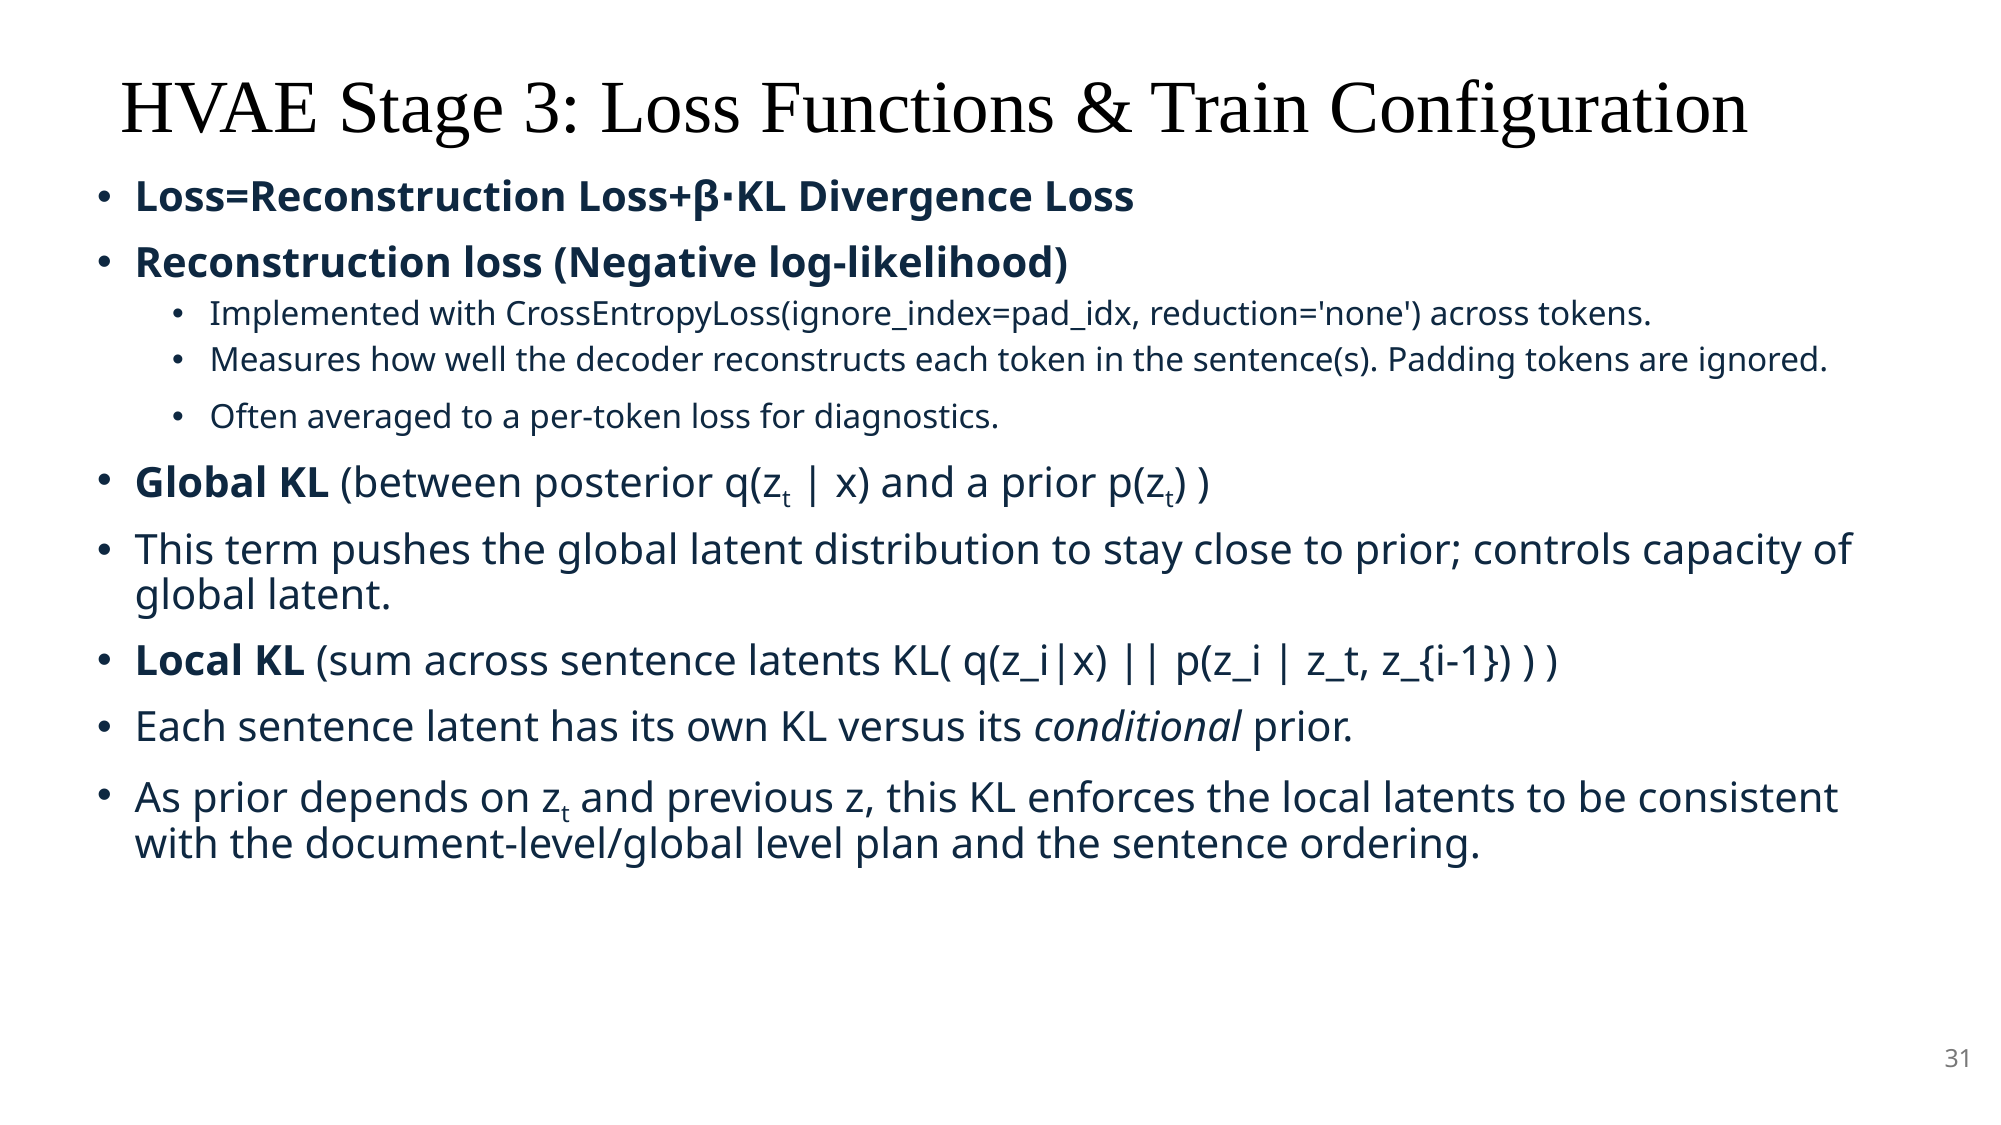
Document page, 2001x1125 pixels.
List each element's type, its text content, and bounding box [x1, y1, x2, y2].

text_box Loss=Reconstruction Loss+β⋅KL Divergence Loss Reconstruction loss (Negative log-likelihood) Implemented with CrossEntropyLoss(ignore_index=pad_idx, reduction='none') across tokens. Measures how well the decoder reconstructs each token in the sentence(s). Padding tokens are ignored. Often averaged to a per-token loss for diagnostics. Global KL (between posterior q(zt | x) and a prior p(zt) ) This term pushes the global latent distribution to stay close to prior; controls capacity of global latent. Local KL (sum across sentence latents KL( q(z_i|x) || p(z_i | z_t, z_{i-1}) ) ) Each sentence latent has its own KL versus its conditional prior. As prior depends on zt and previous z, this KL enforces the local latents to be consistent with the document-level/global level plan and the sentence ordering. [82, 168, 1891, 1060]
slide_number 31 [1538, 1029, 1988, 1090]
title HVAE Stage 3: Loss Functions & Train Configuration [105, 59, 1988, 282]
